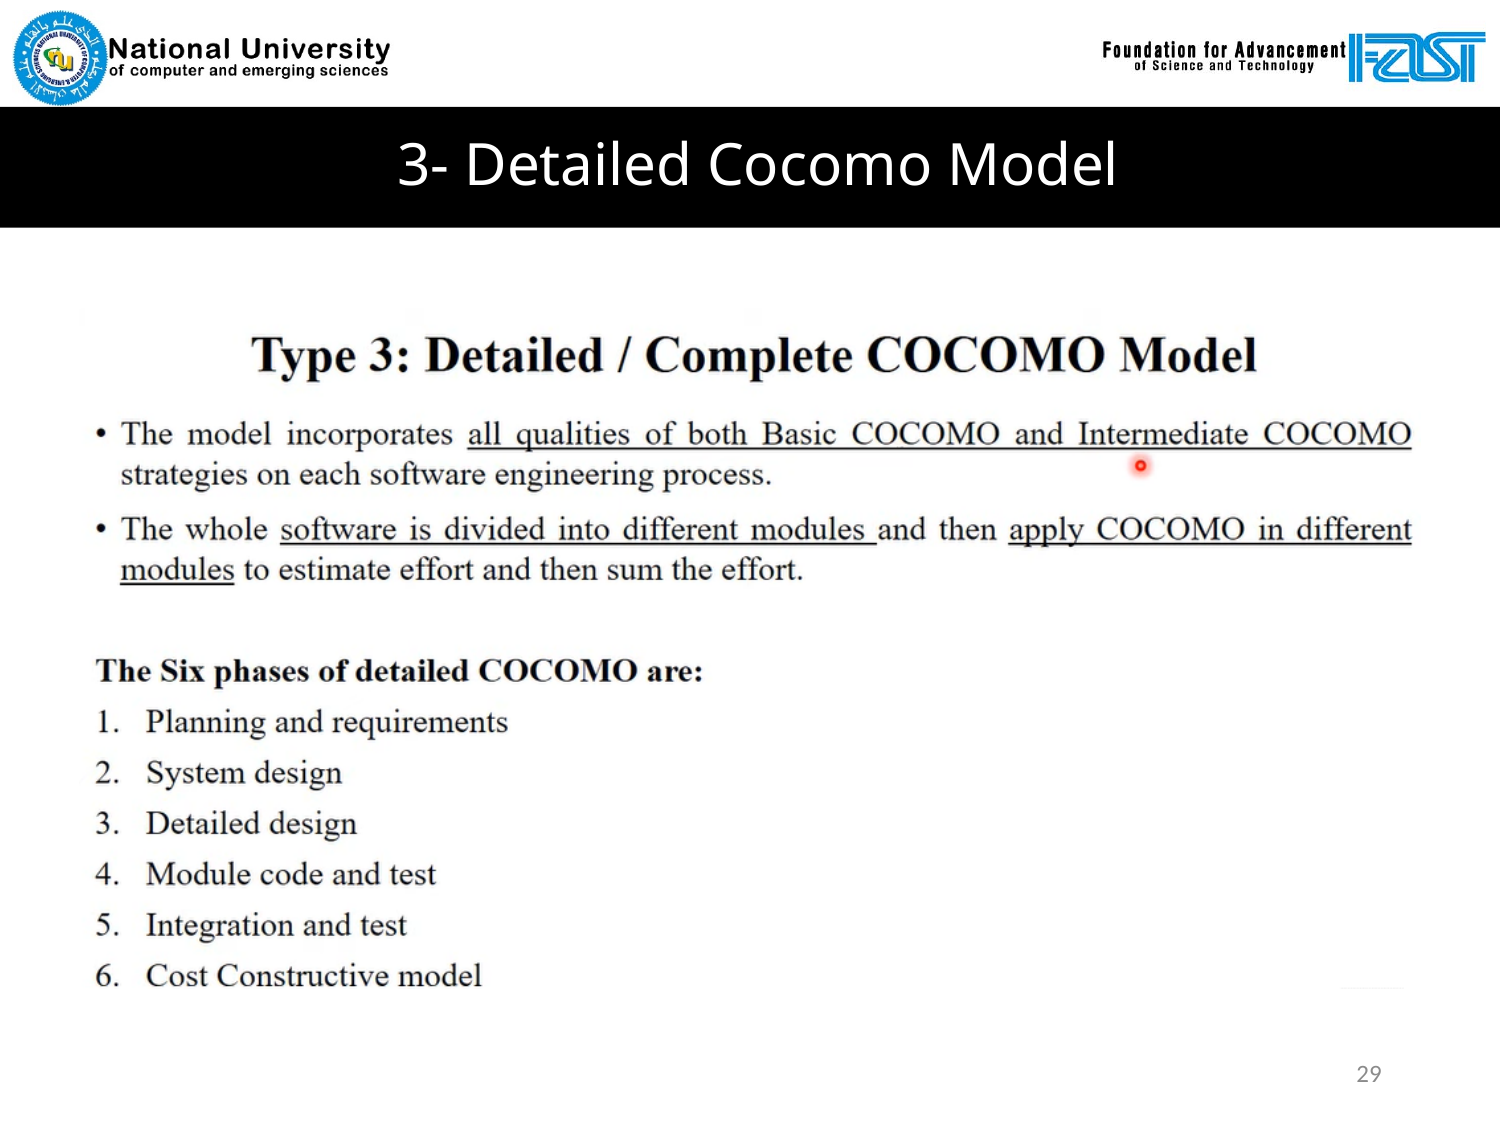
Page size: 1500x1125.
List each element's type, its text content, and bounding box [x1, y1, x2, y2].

text_box [0, 106, 1500, 229]
slide_number 29 [1059, 1042, 1397, 1103]
title 3- Detailed Cocomo Model [68, 105, 1448, 228]
picture [1101, 9, 1486, 106]
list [79, 281, 1421, 989]
picture [12, 10, 394, 106]
